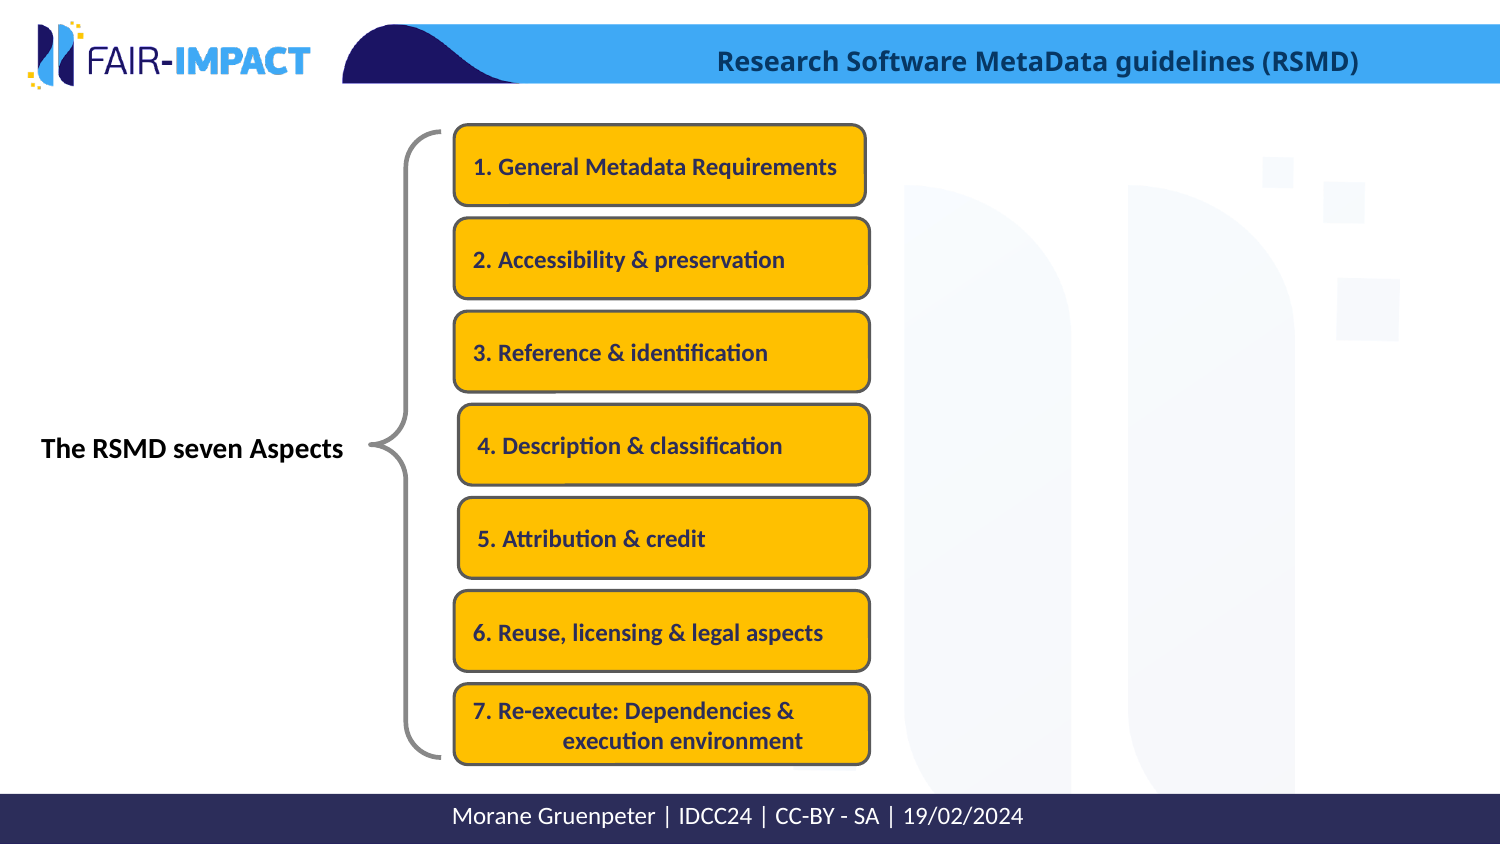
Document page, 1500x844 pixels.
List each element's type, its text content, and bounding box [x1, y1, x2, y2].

text_box 6. Reuse, licensing & legal aspects [454, 590, 870, 672]
text_box [370, 131, 442, 758]
text_box 2. Accessibility & preservation [454, 217, 870, 299]
text_box 3. Reference & identification [454, 311, 870, 392]
text_box Morane Gruenpeter | IDCC24 | CC-BY - SA | 19/02/2024 [0, 793, 1500, 844]
text_box 7. Re-execute: Dependencies & execution environment [454, 683, 870, 765]
text_box The RSMD seven Aspects [25, 414, 371, 502]
text_box 1. General Metadata Requirements [454, 124, 866, 206]
picture [0, 0, 1500, 793]
text_box 4. Description & classification [458, 404, 870, 486]
text_box 5. Attribution & credit [458, 497, 870, 579]
text_box Research Software MetaData guidelines (RSMD) [626, 24, 1500, 89]
